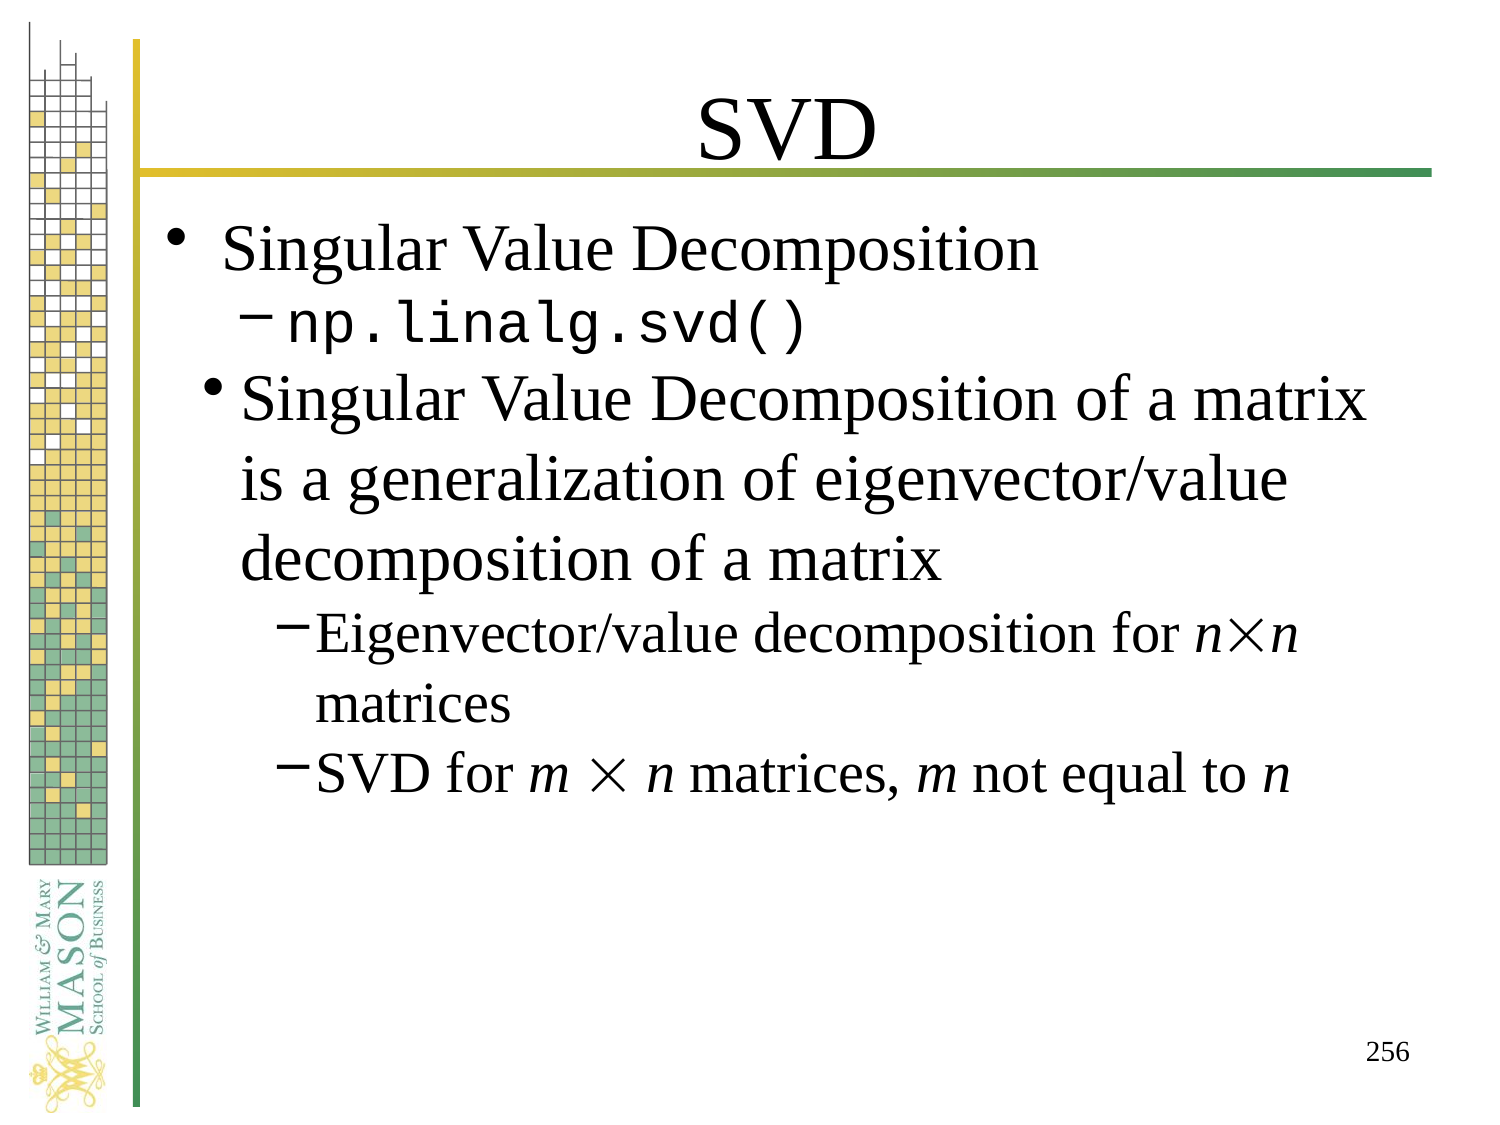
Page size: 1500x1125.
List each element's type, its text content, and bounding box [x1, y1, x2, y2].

slide_number 70 [29, 879, 107, 1113]
slide_number 256 [1048, 1024, 1426, 1103]
title SVD [150, 45, 1425, 189]
list Singular Value Decomposition np.linalg.svd() Singular Value Decomposition of a matrix is a generalization of eigenvector/value decomposition of a matrix Eigenvector/value decomposition for nn matrices SVD for m  n matrices, m not equal to n [150, 189, 1425, 1005]
